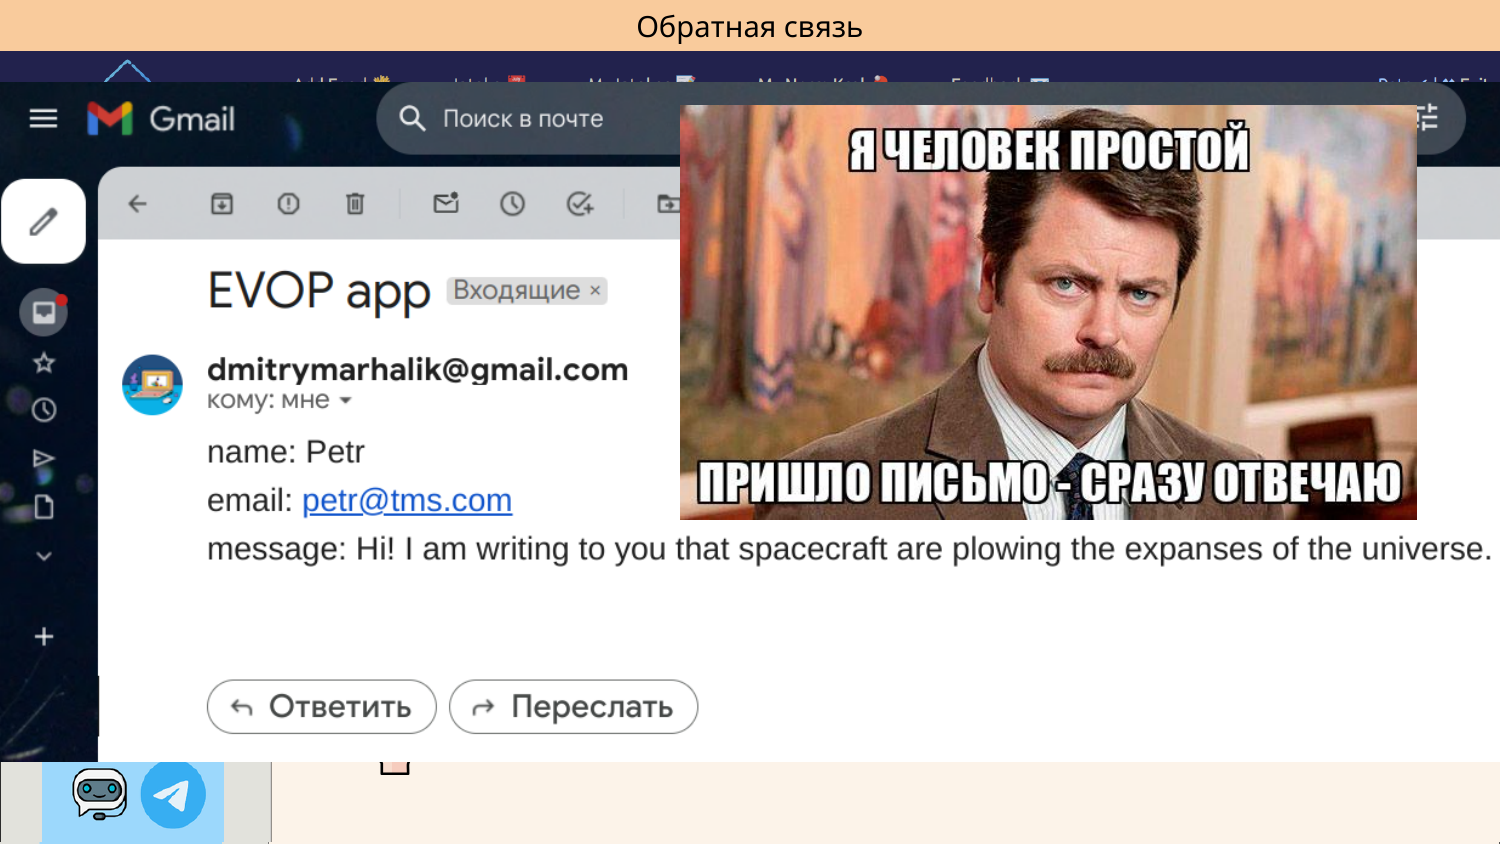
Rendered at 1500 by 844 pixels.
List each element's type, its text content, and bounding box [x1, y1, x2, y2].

text_box Обратная связь [308, 0, 1191, 49]
picture [0, 51, 1500, 844]
